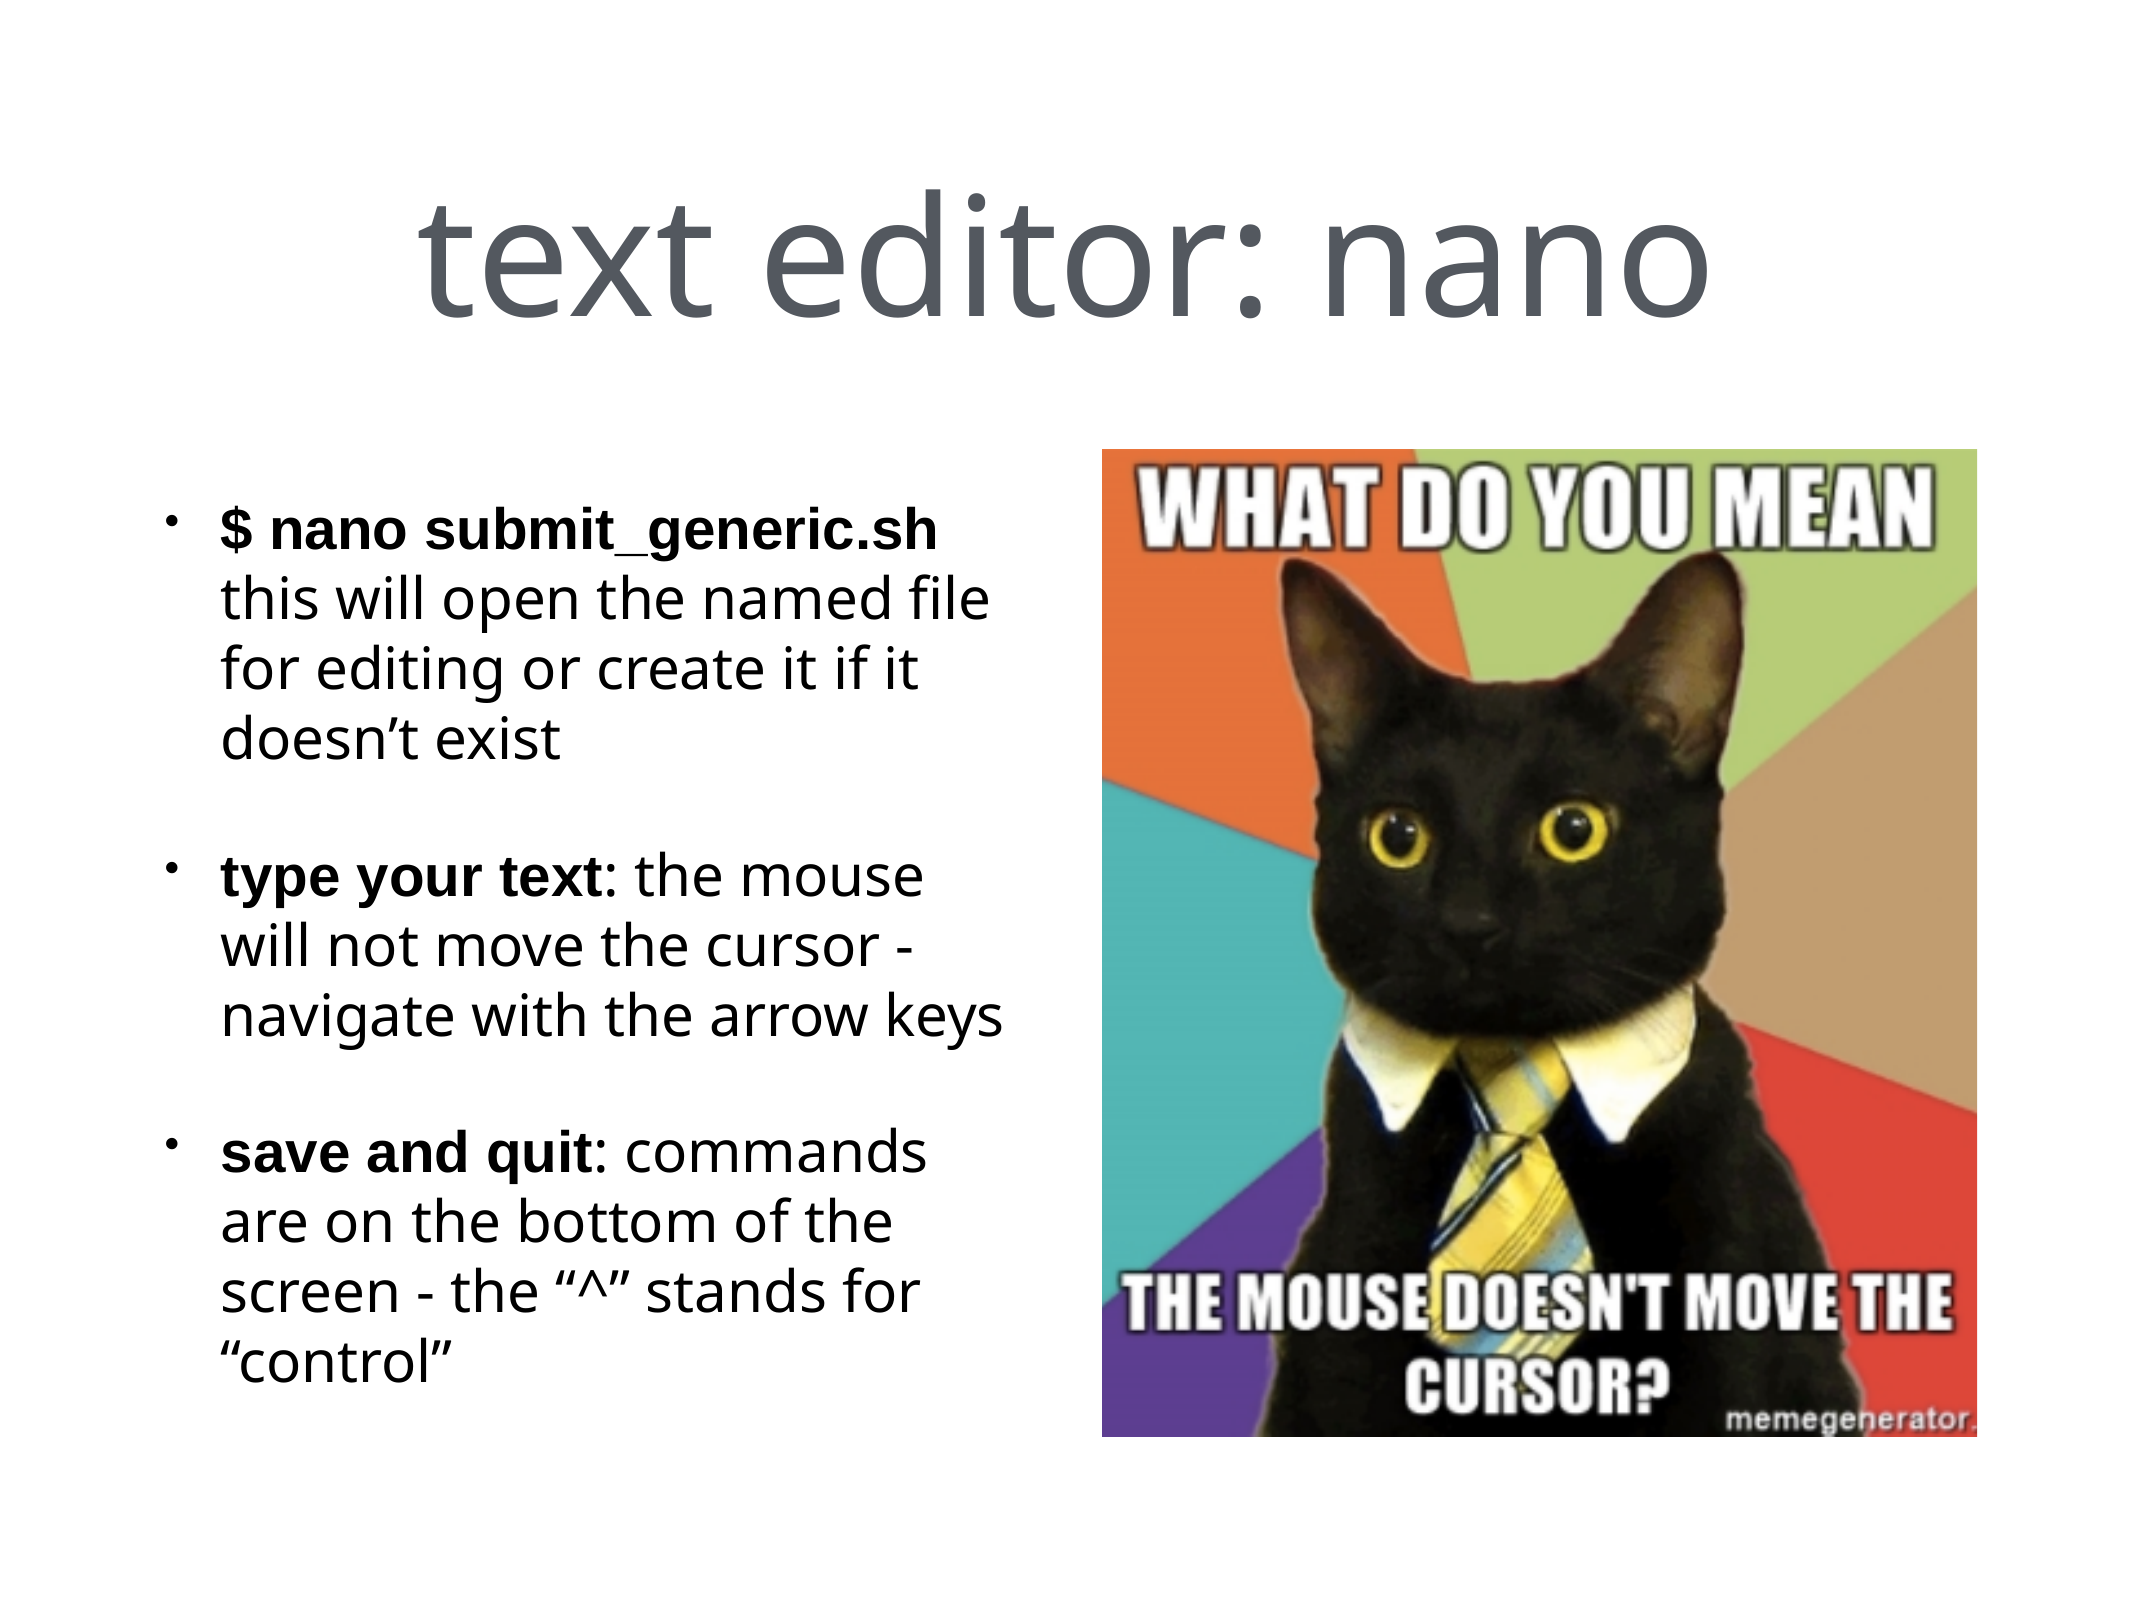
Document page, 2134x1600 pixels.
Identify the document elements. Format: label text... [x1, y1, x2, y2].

list $ nano submit_generic.sh this will open the named file for editing or create it if it doesn’t exist type your text: the mouse will not move the cursor - navigate with the arrow keys save and quit: commands are on the bottom of the screen - the “^” stands for “control” [155, 426, 1032, 1459]
picture [1101, 448, 1978, 1437]
title text editor: nano [155, 72, 1978, 428]
